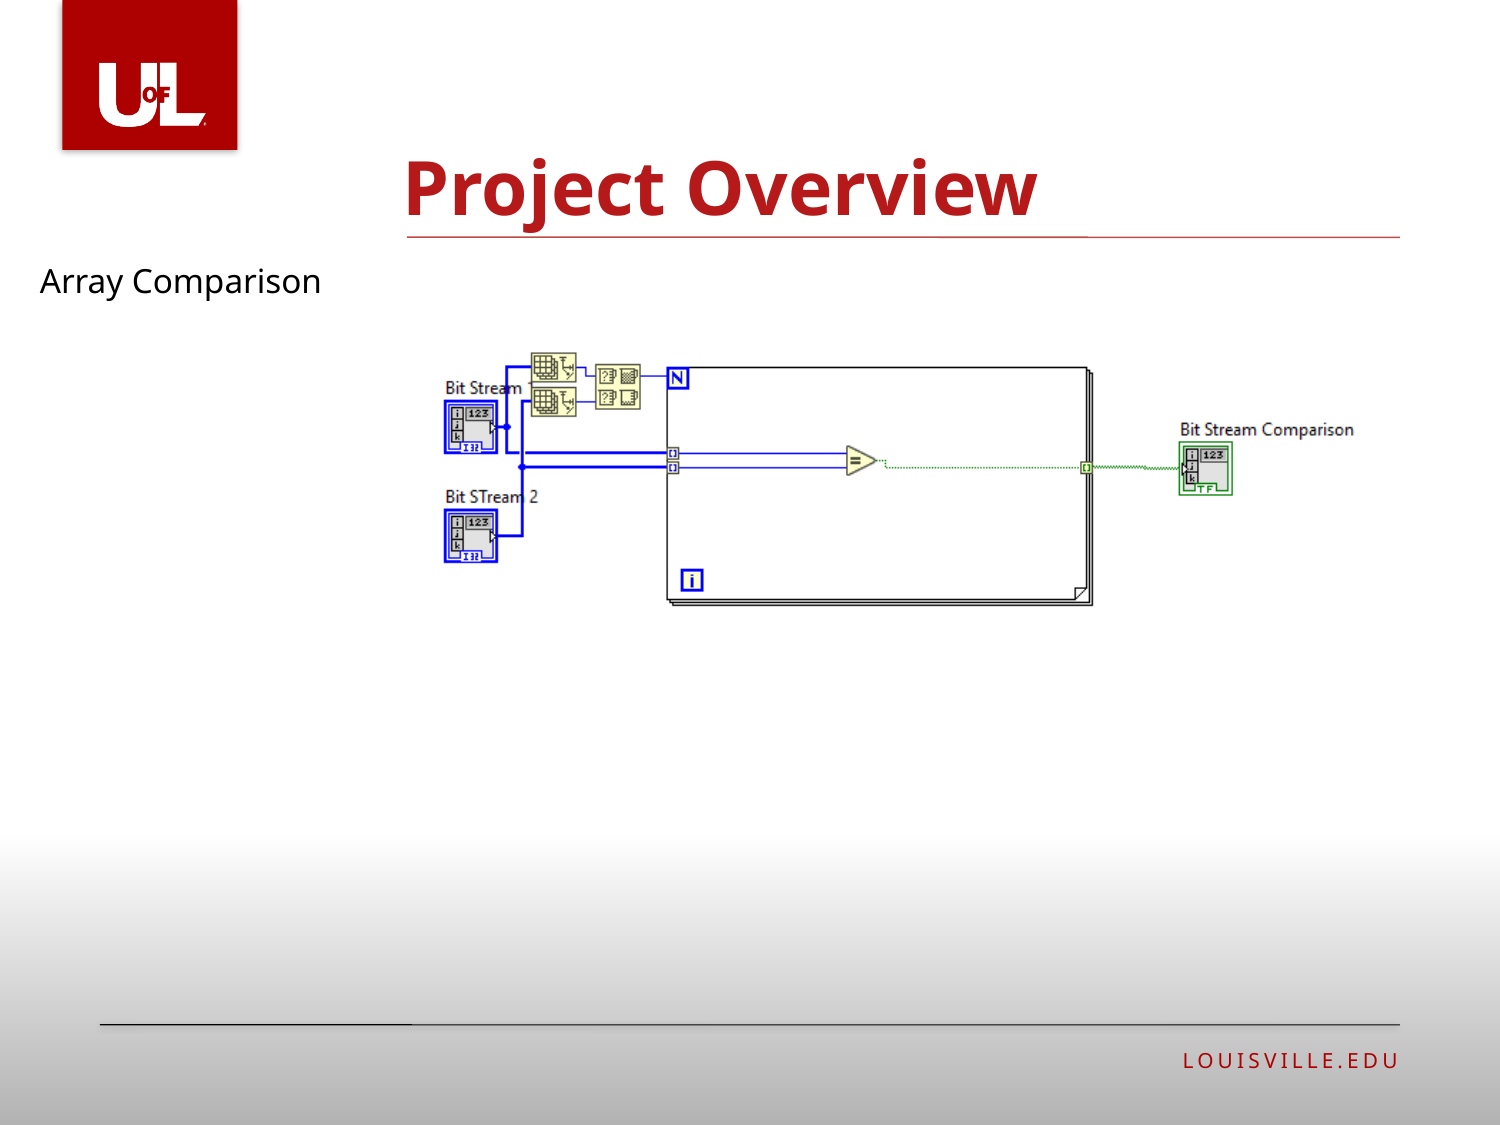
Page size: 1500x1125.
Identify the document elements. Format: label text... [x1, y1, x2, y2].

title Project Overview [387, 162, 1400, 238]
list Array Comparison [24, 233, 388, 959]
picture [99, 62, 207, 127]
picture [387, 324, 1401, 632]
